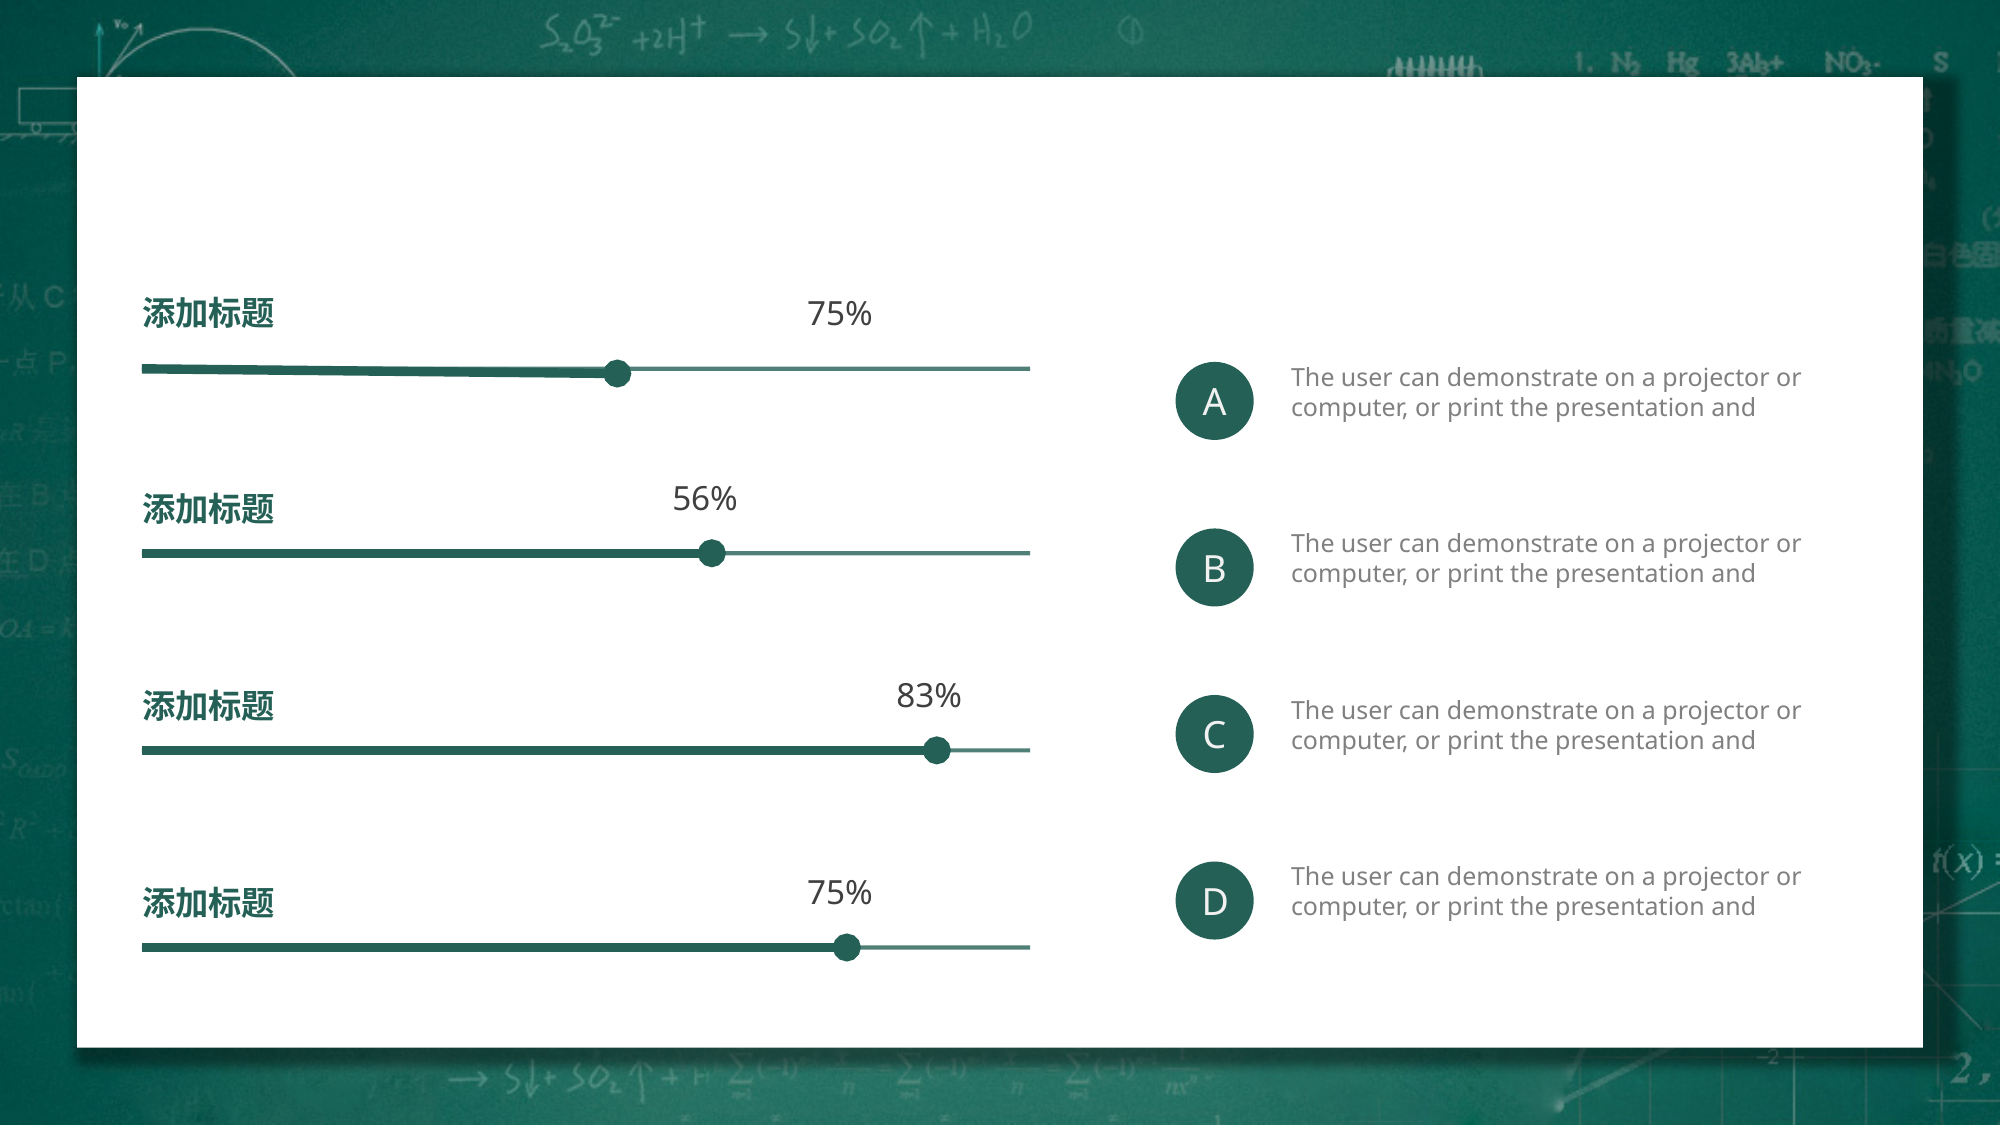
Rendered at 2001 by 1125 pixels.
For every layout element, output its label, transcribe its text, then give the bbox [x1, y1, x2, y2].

text_box A [1175, 361, 1254, 440]
text_box 添加标题 [127, 677, 290, 733]
picture [0, 0, 2000, 1125]
text_box The user can demonstrate on a projector or computer, or print the presentation and [1276, 520, 1874, 596]
text_box 75% [792, 285, 888, 340]
text_box The user can demonstrate on a projector or computer, or print the presentation and [1276, 853, 1874, 929]
text_box The user can demonstrate on a projector or computer, or print the presentation and [1276, 687, 1874, 762]
text_box 83% [881, 666, 977, 722]
text_box 添加标题 [127, 285, 290, 340]
text_box 添加标题 [127, 480, 290, 536]
text_box 添加标题 [127, 874, 290, 930]
text_box D [1175, 861, 1254, 940]
text_box The user can demonstrate on a projector or computer, or print the presentation and [1276, 353, 1874, 429]
text_box 56% [657, 469, 753, 525]
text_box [141, 368, 618, 374]
text_box C [1175, 694, 1254, 774]
text_box 75% [792, 863, 888, 919]
text_box B [1175, 528, 1254, 607]
